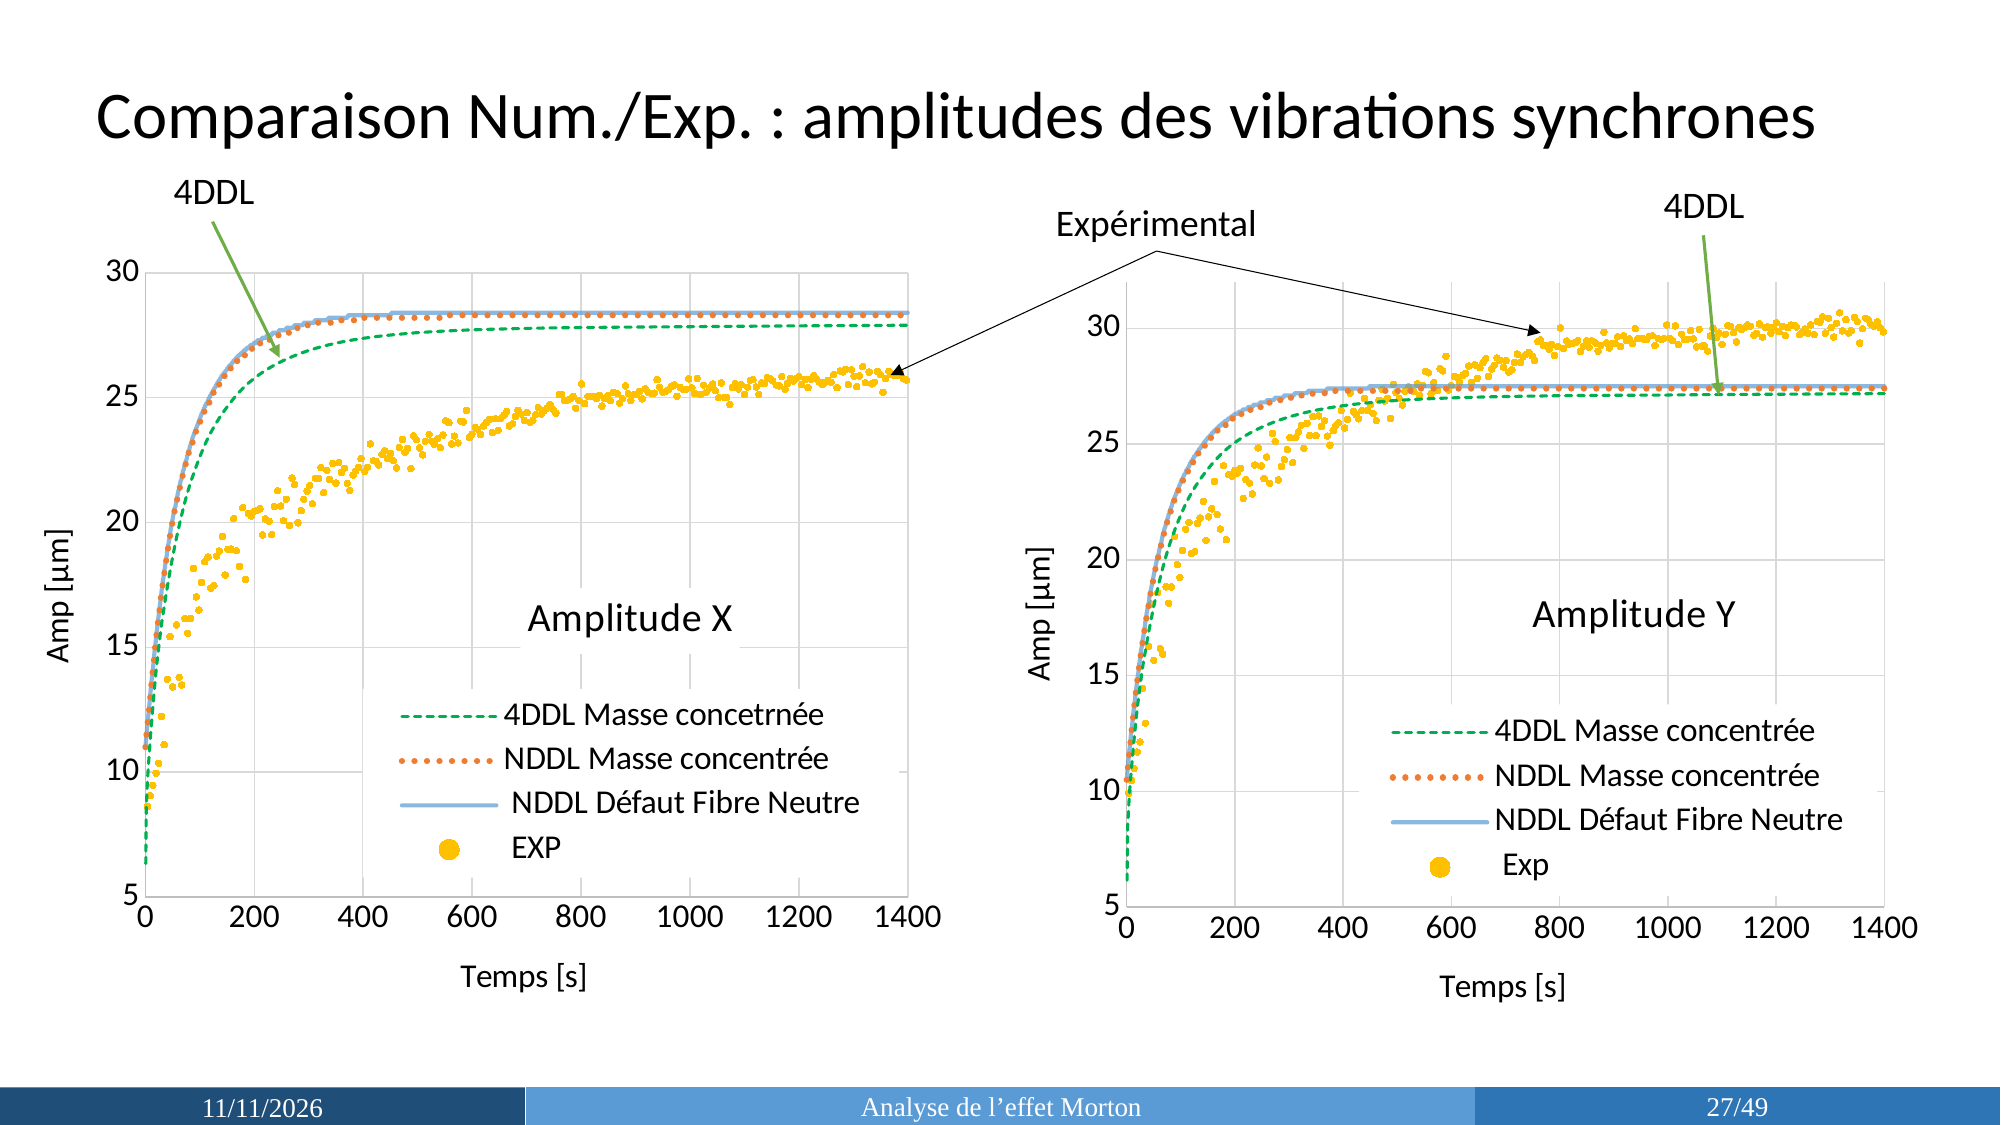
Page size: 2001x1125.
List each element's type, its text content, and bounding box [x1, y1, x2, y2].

slide_number 27/49 [1475, 1087, 2000, 1125]
text_box 4DDL [158, 159, 270, 214]
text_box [1156, 251, 1541, 333]
chart [1003, 235, 1949, 1062]
text_box Comparaison Num./Exp. : amplitudes des vibrations synchrones [81, 64, 2000, 159]
footer Analyse de l’effet Morton [526, 1087, 1475, 1125]
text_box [212, 221, 280, 358]
chart [18, 214, 964, 1042]
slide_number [0, 1087, 525, 1125]
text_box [1703, 235, 1719, 396]
text_box 4DDL [1648, 173, 1762, 234]
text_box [890, 251, 1157, 375]
text_box Expérimental [1041, 191, 1272, 235]
